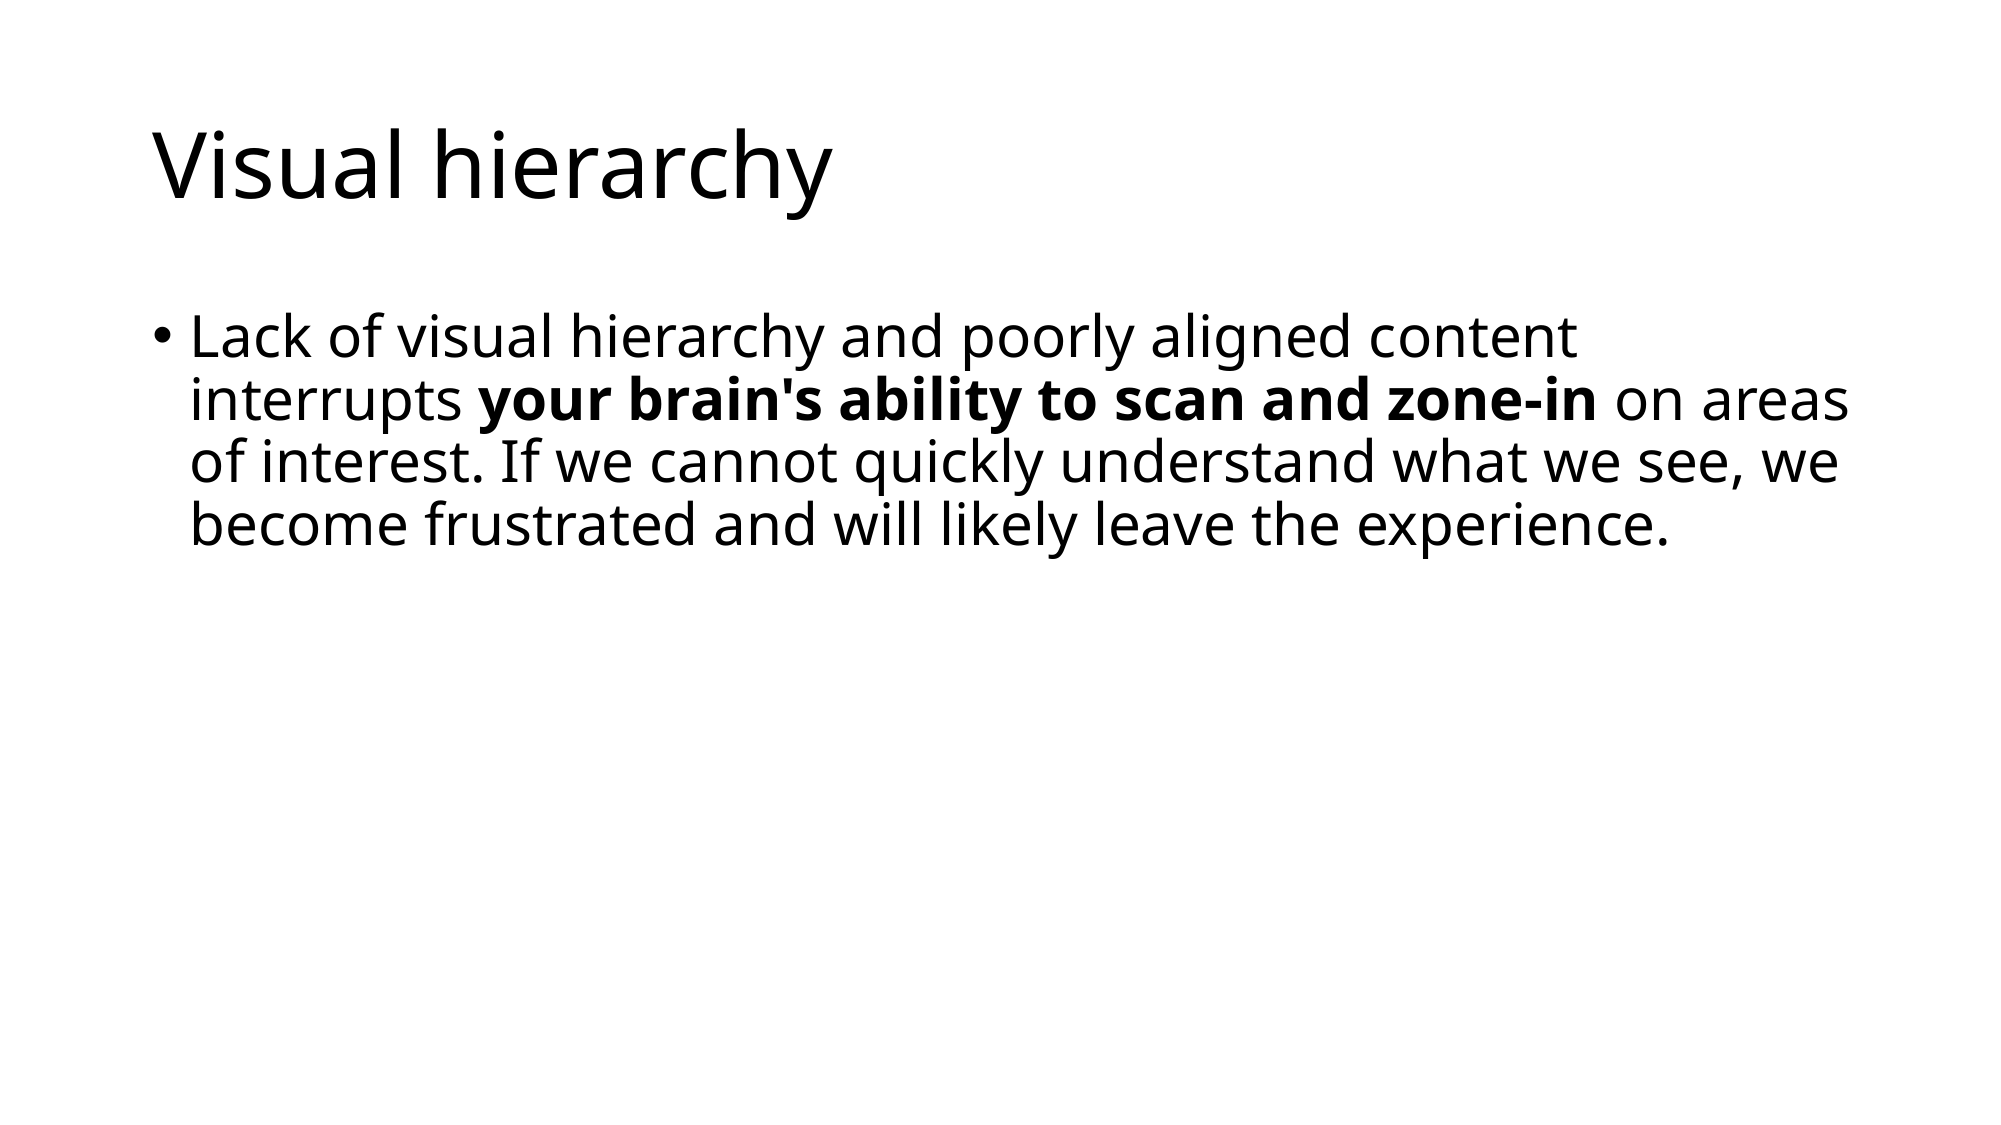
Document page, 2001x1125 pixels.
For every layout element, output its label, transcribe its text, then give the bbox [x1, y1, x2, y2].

title Visual hierarchy [137, 59, 1863, 278]
list Lack of visual hierarchy and poorly aligned content interrupts your brain's ability to scan and zone-in on areas of interest. If we cannot quickly understand what we see, we become frustrated and will likely leave the experience. [137, 299, 1891, 1014]
